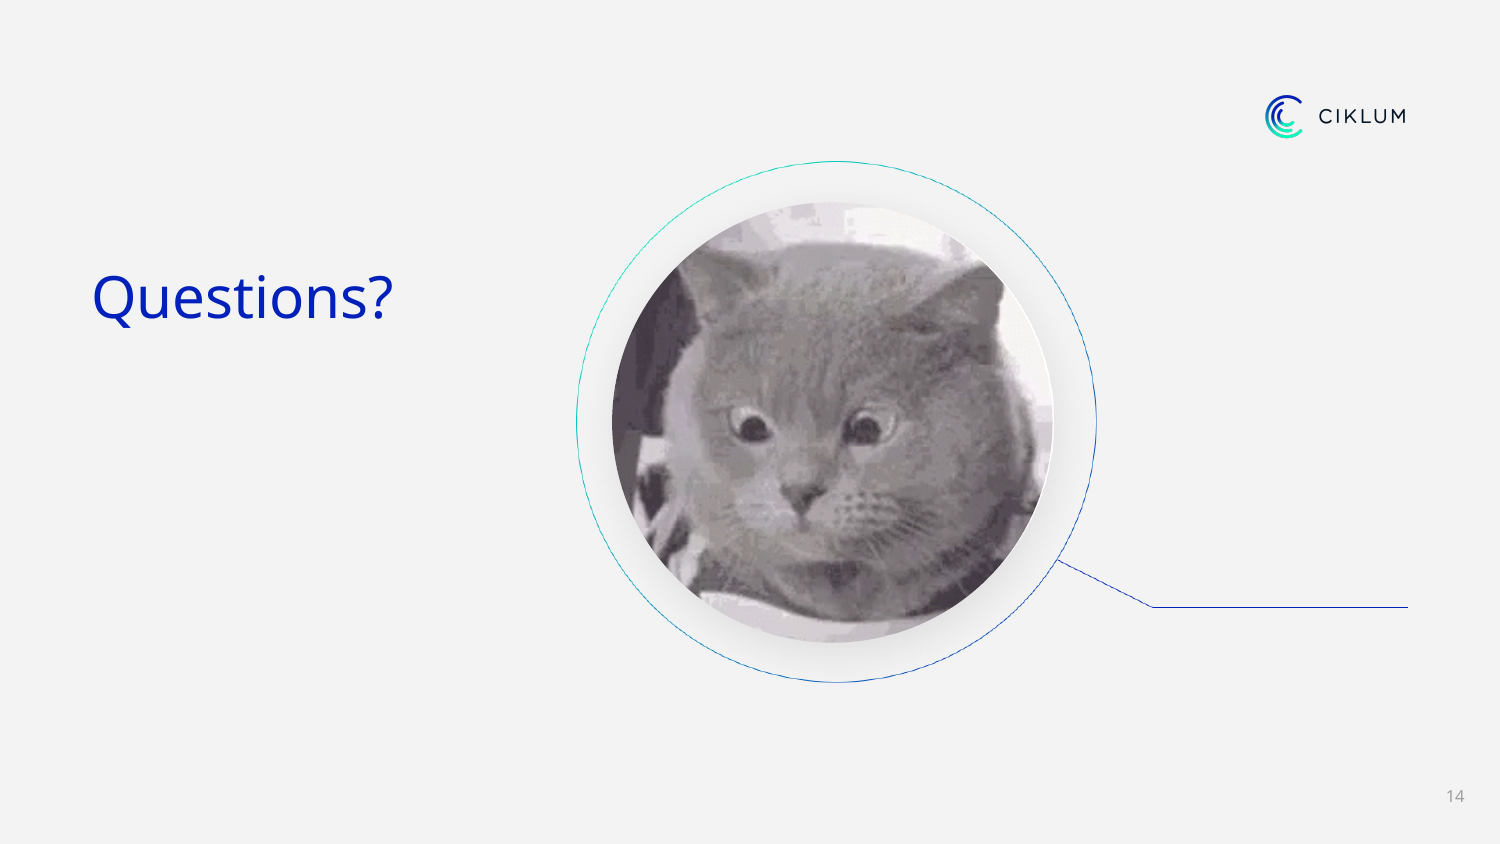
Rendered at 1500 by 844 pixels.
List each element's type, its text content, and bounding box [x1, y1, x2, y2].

title Questions? [76, 245, 603, 331]
picture [0, 0, 1500, 844]
